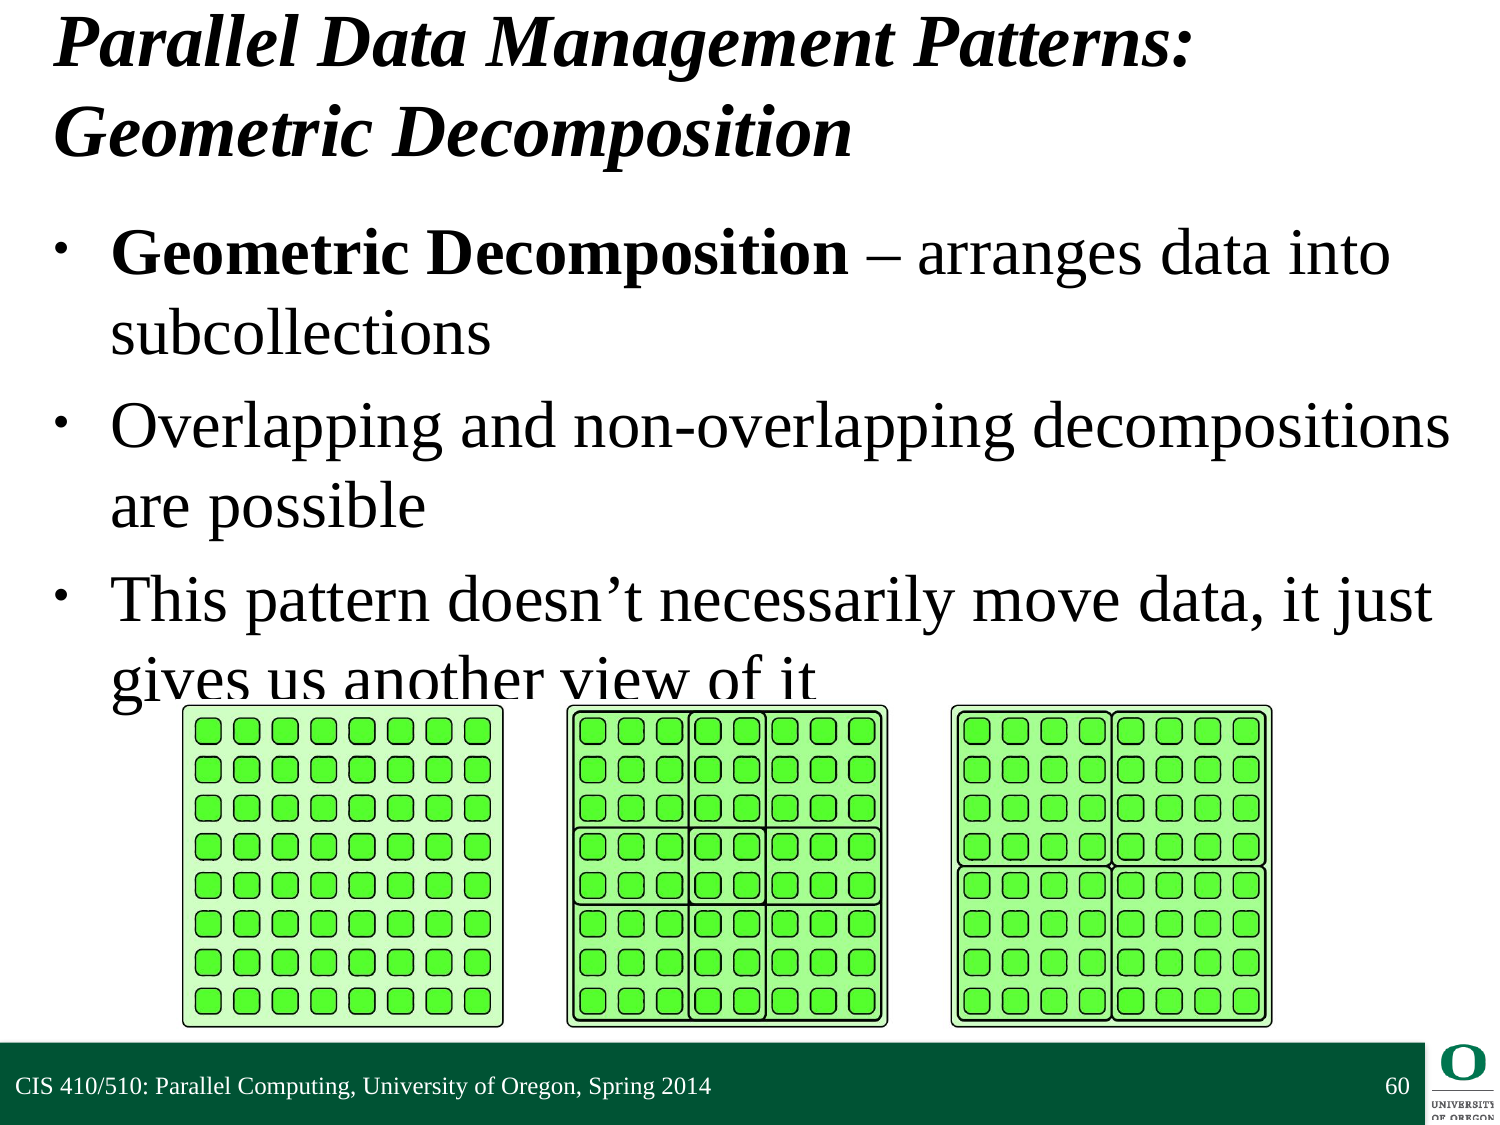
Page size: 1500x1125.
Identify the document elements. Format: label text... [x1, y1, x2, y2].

list Geometric Decomposition – arranges data into subcollections Overlapping and non-overlapping decompositions are possible This pattern doesn’t necessarily move data, it just gives us another view of it [38, 200, 1500, 725]
footer CIS 410/510: Parallel Computing, University of Oregon, Spring 2014 [0, 1044, 988, 1125]
title Parallel Data Management Patterns: Geometric Decomposition [39, 0, 1500, 163]
slide_number 60 [1074, 1044, 1425, 1125]
picture [176, 699, 1277, 1032]
